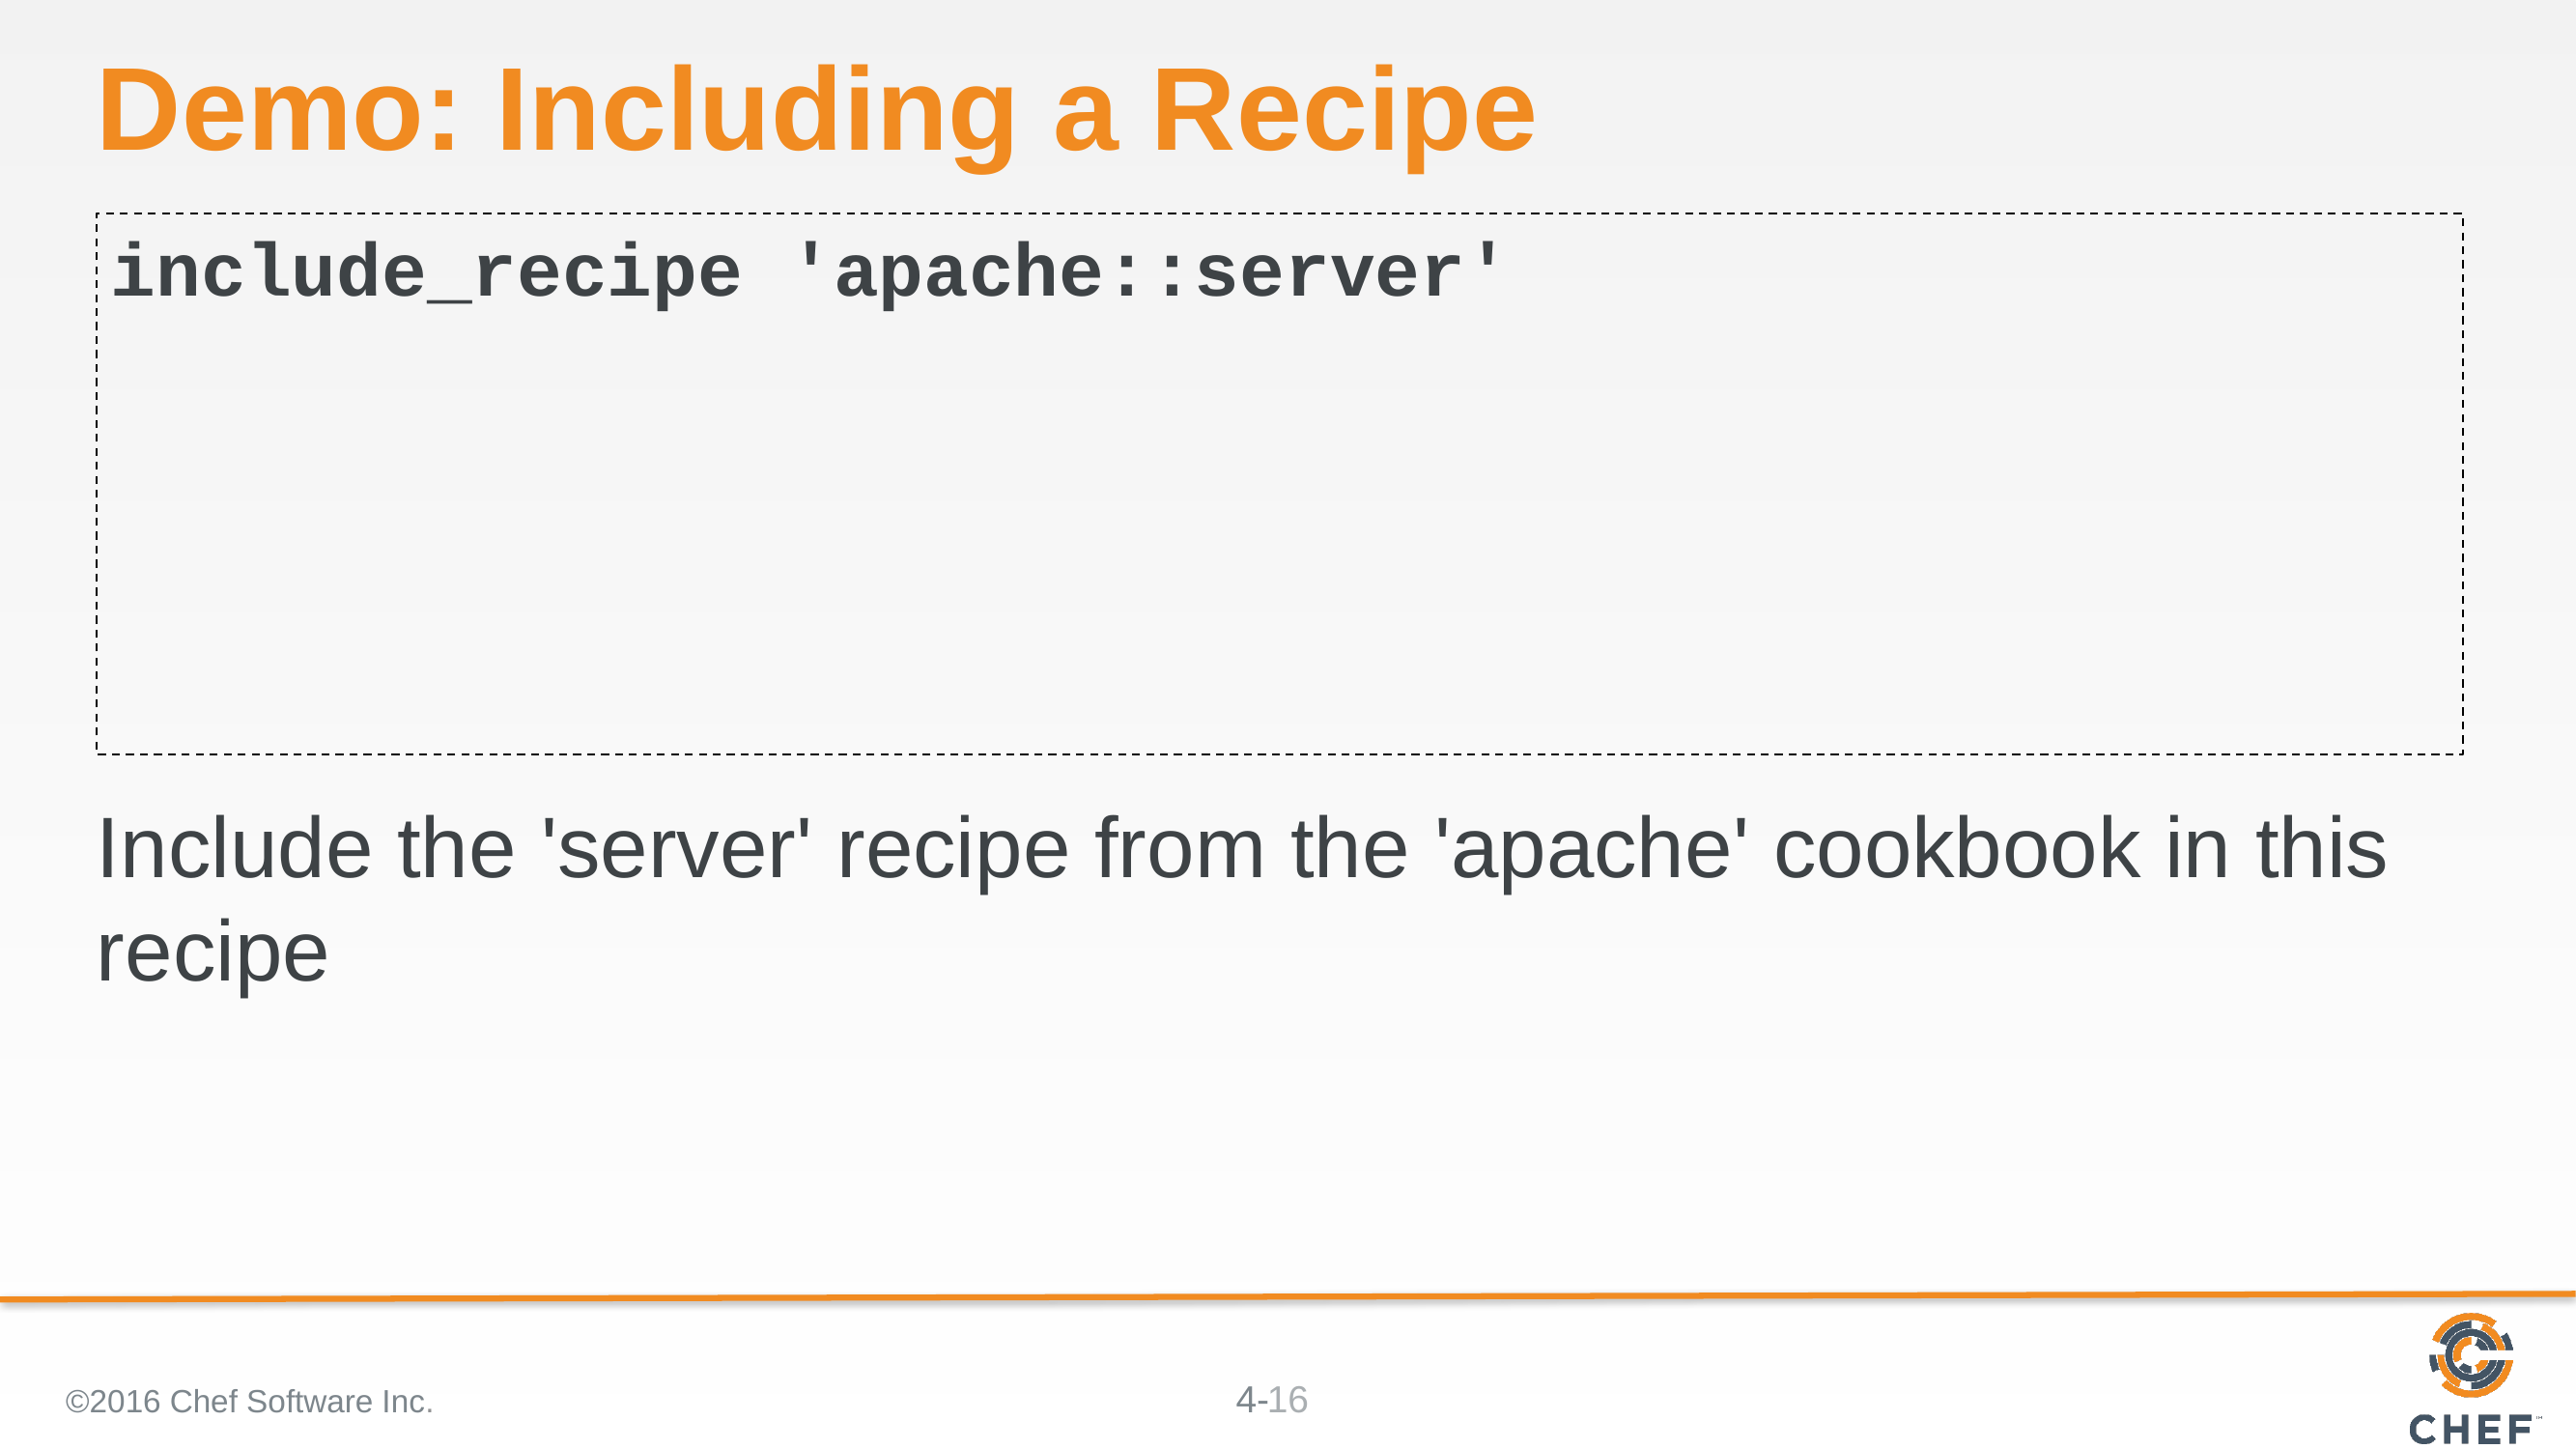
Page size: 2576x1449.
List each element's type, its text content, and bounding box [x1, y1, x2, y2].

list include_recipe 'apache::server' [96, 213, 2464, 755]
slide_number 16 [998, 1359, 1578, 1437]
picture [2399, 1297, 2550, 1449]
list Include the 'server' recipe from the 'apache' cookbook in this recipe [97, 792, 2463, 1333]
title Demo: Including a Recipe [96, 48, 2463, 180]
footer ©2016 Chef Software Inc. [51, 1359, 952, 1440]
